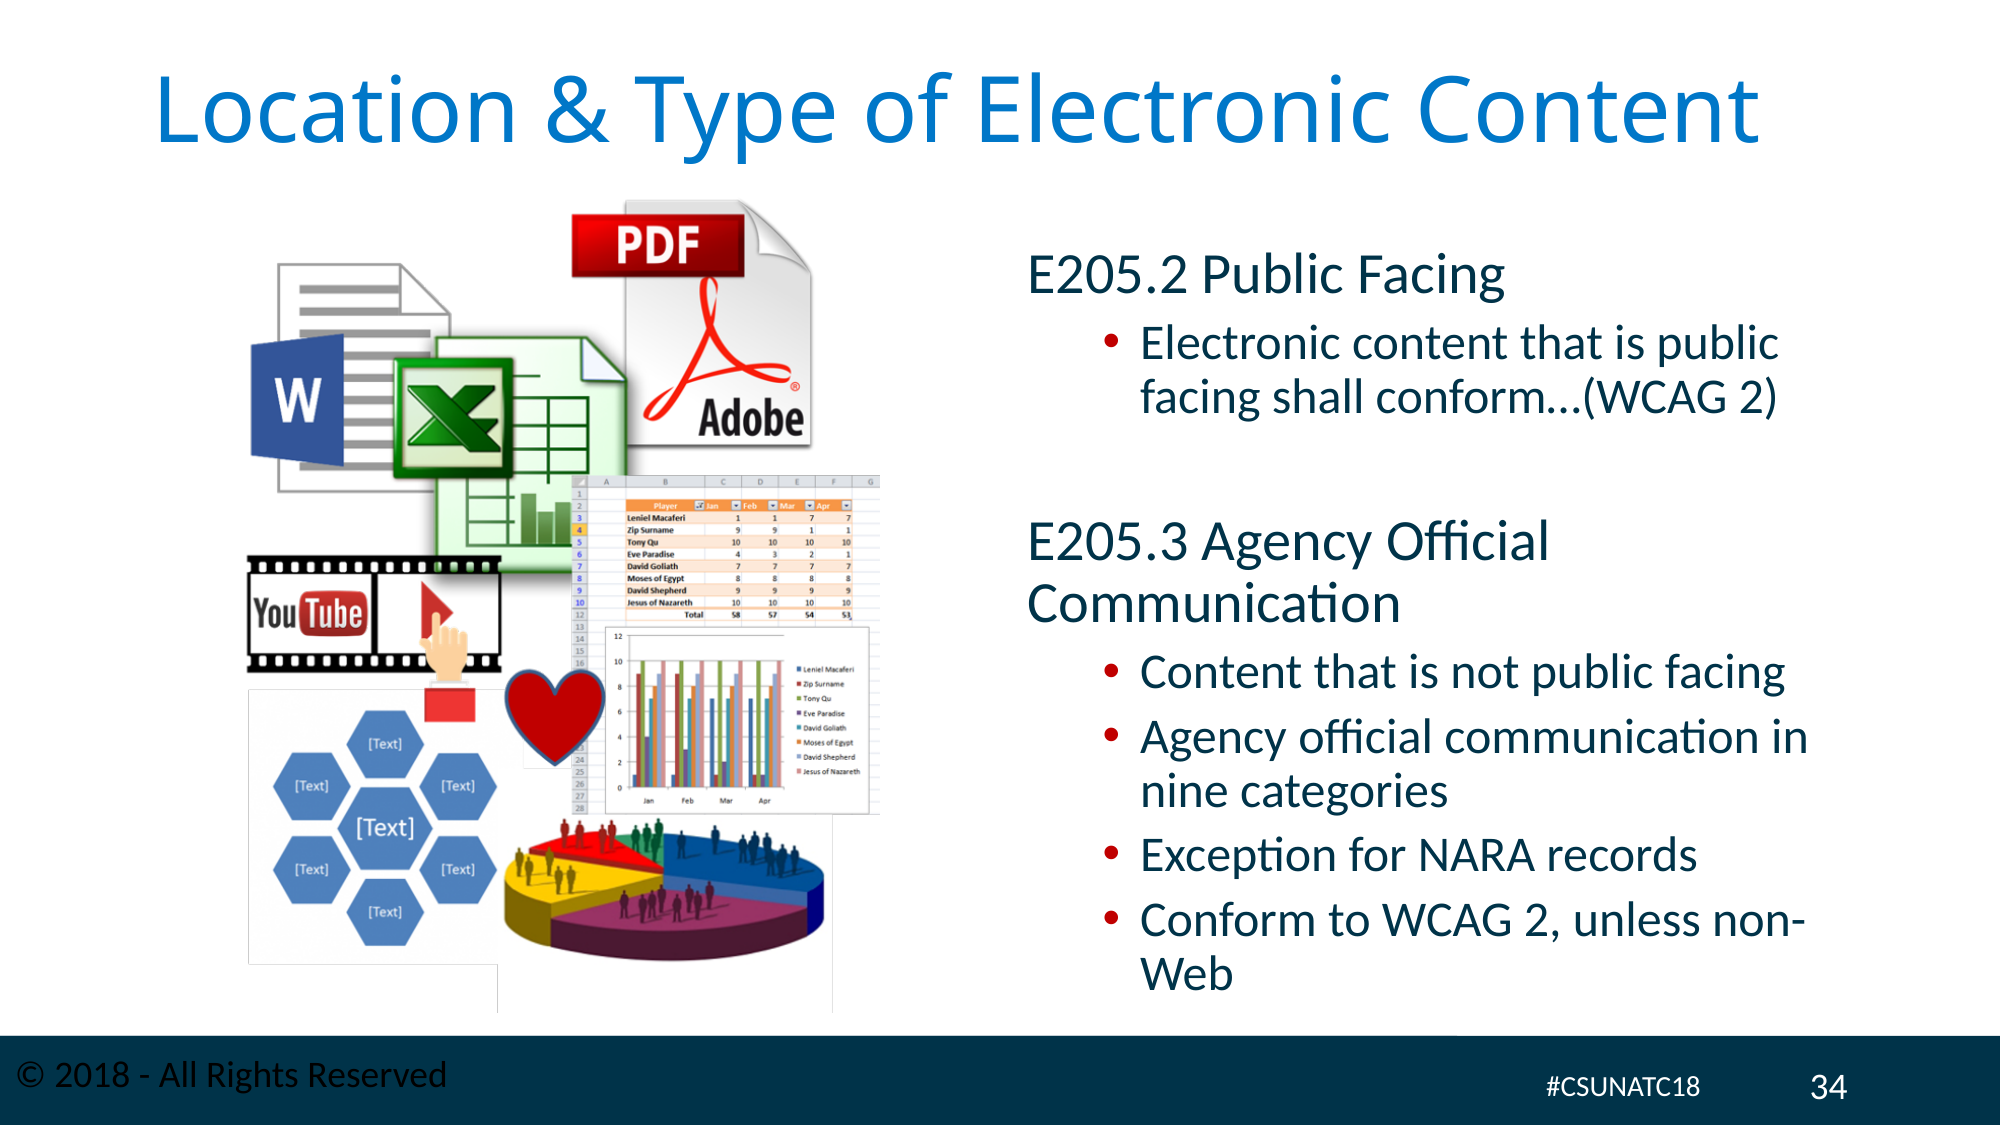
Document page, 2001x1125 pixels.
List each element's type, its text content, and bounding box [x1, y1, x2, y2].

slide_number 34 [1712, 1053, 1863, 1116]
list E205.2 Public Facing Electronic content that is public facing shall conform…(WCAG 2) E205.3 Agency Official Communication Content that is not public facing Agency official communication in nine categories Exception for NARA records Conform to WCAG 2, unless non-Web [1012, 235, 1863, 1013]
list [211, 194, 880, 1013]
title Location & Type of Electronic Content [137, 30, 1863, 196]
footer © 2018 - All Rights Reserved [0, 1042, 475, 1103]
